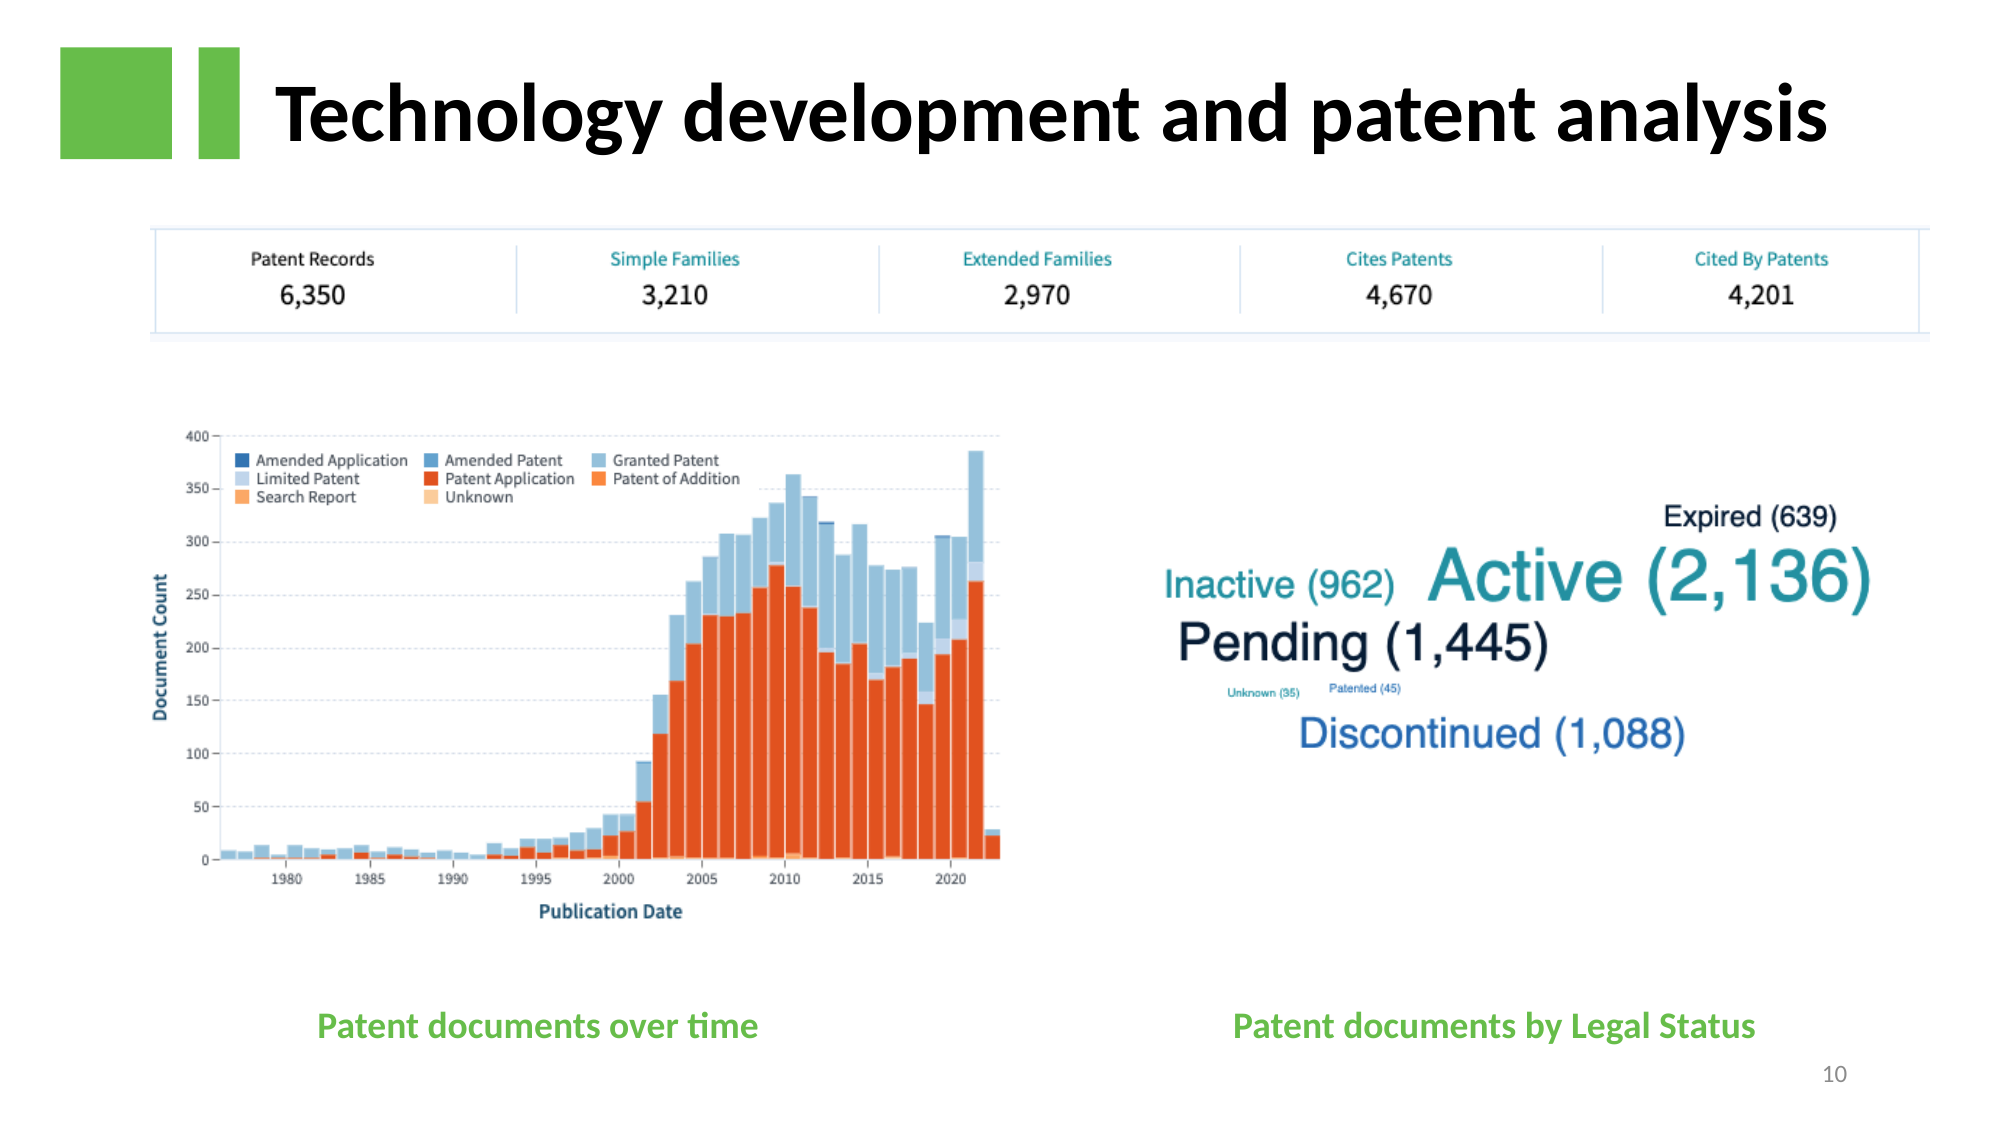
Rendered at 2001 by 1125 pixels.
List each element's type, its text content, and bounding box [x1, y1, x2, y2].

text_box Technology development and patent analysis [260, 50, 1887, 166]
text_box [140, 401, 1040, 934]
text_box [59, 46, 173, 160]
picture [1124, 442, 1911, 815]
picture [150, 225, 1930, 342]
text_box [198, 46, 241, 160]
text_box Patent documents by Legal Status [1218, 993, 1817, 1054]
slide_number 10 [1412, 1042, 1863, 1103]
text_box Patent documents over time [302, 993, 798, 1054]
